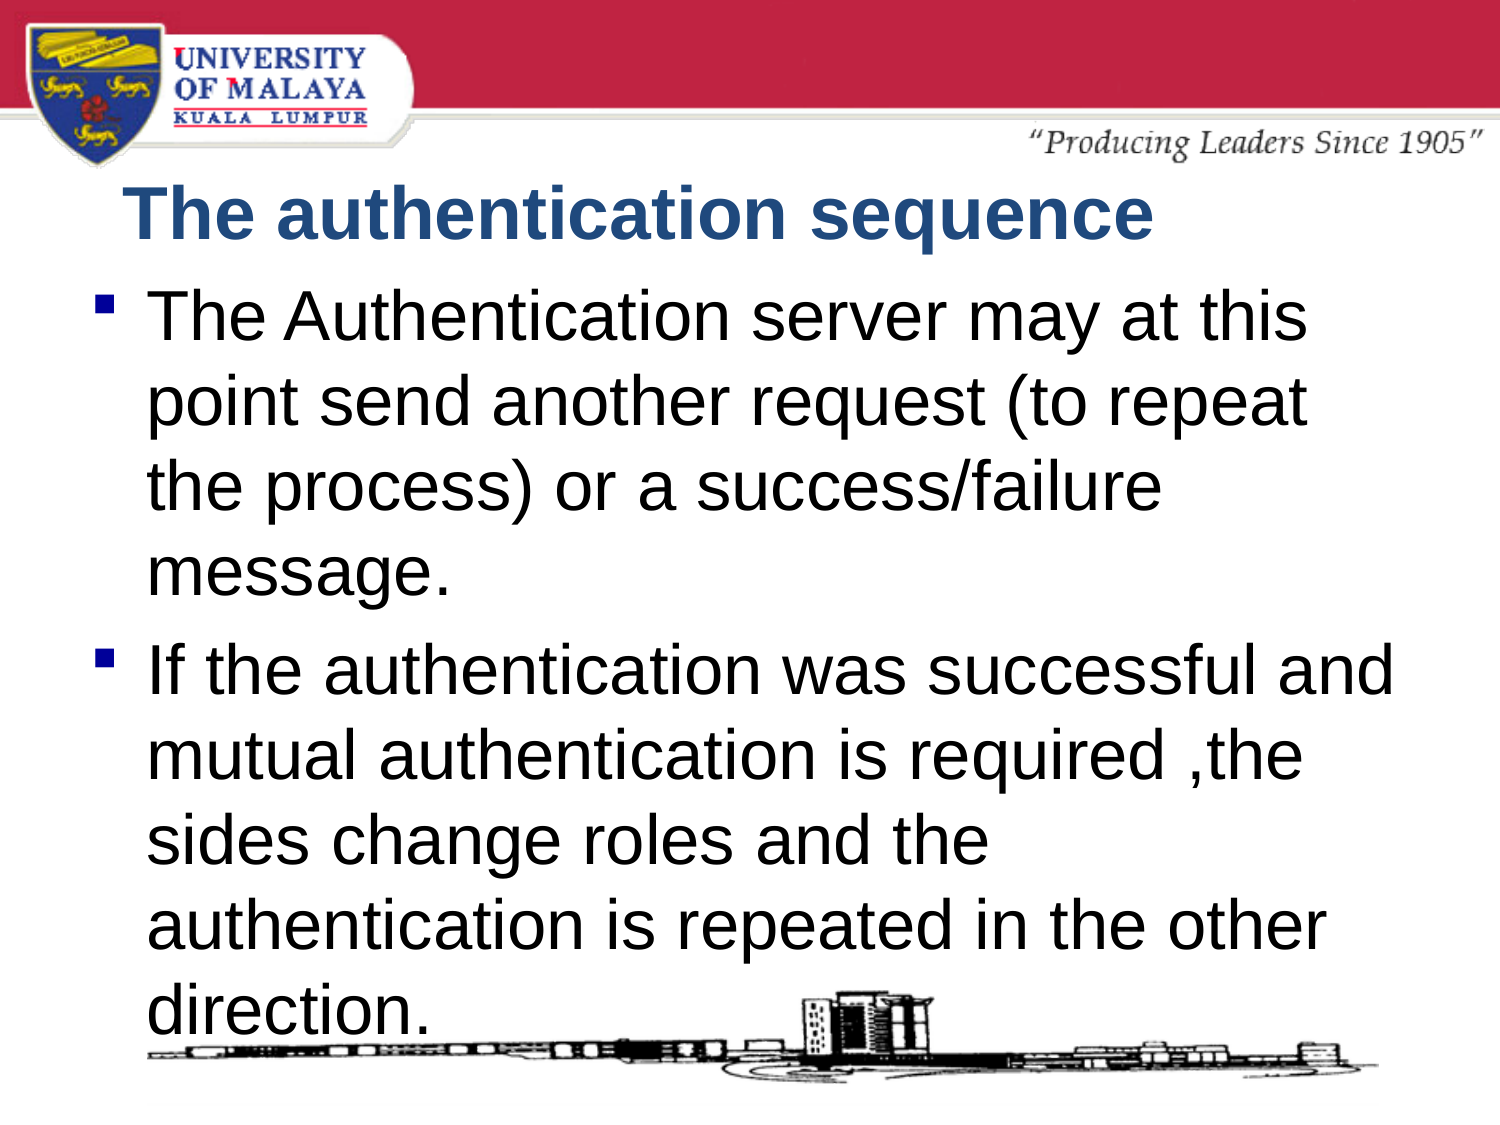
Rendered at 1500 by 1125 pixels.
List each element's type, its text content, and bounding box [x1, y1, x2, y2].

picture [147, 1037, 1379, 1106]
title The authentication sequence [107, 137, 1459, 263]
list The Authentication server may at this point send another request (to repeat the process) or a success/failure message. If the authentication was successful and mutual authentication is required ,the sides change roles and the authentication is repeated in the other direction. [74, 262, 1426, 1037]
picture [0, 0, 1500, 169]
